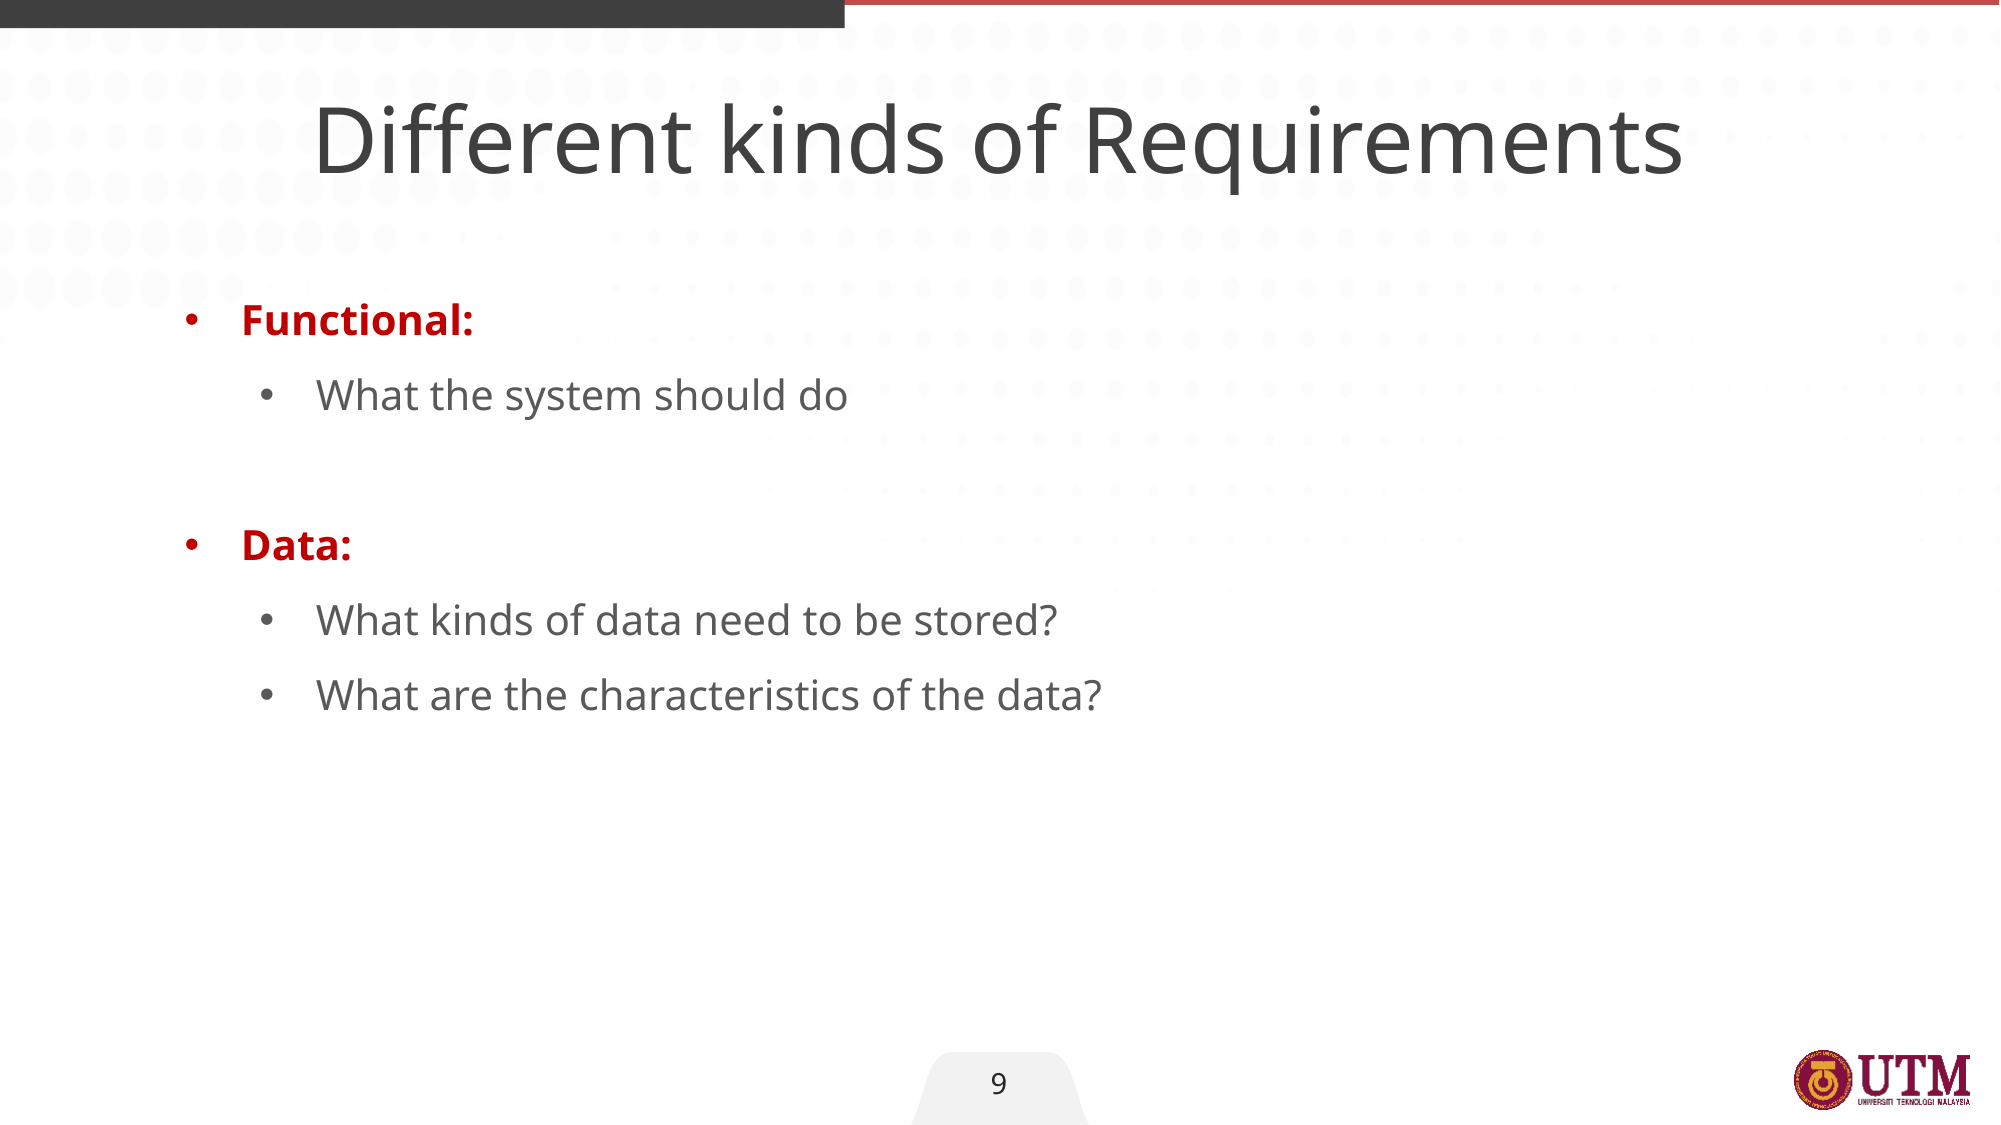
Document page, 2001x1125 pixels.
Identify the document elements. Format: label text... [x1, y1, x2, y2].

text_box Functional: What the system should do Data: What kinds of data need to be stored? What are the characteristics of the data? [169, 261, 1829, 802]
picture [0, 0, 2001, 645]
picture [1794, 1050, 1970, 1110]
slide_number 9 [774, 1055, 1225, 1116]
text_box Different kinds of Requirements [213, 74, 1785, 200]
